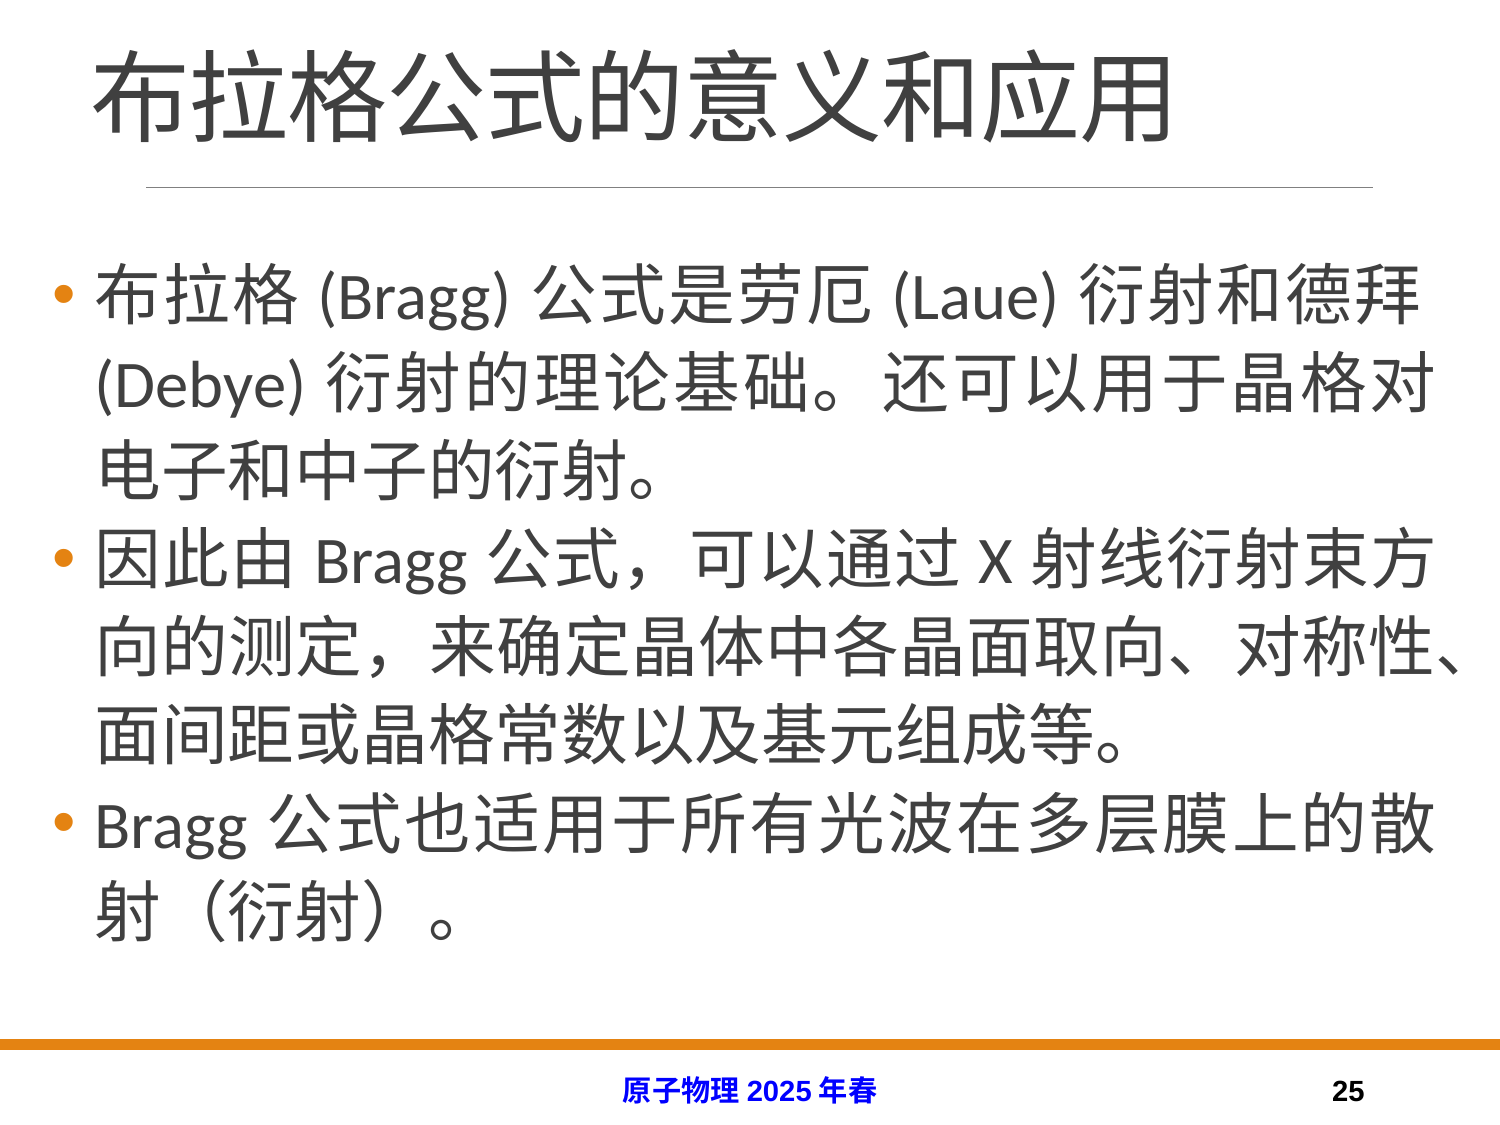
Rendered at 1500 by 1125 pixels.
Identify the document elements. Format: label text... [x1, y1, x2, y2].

list 布拉格(Bragg)公式是劳厄(Laue)衍射和德拜(Debye)衍射的理论基础。还可以用于晶格对电子和中子的衍射。 因此由Bragg公式，可以通过X射线衍射束方向的测定，来确定晶体中各晶面取向、对称性、面间距或晶格常数以及基元组成等。 Bragg公式也适用于所有光波在多层膜上的散射（衍射）。 [50, 237, 1438, 975]
slide_number 25 [1218, 1059, 1380, 1120]
title 布拉格公式的意义和应用 [75, 8, 1438, 163]
footer 原子物理2025年春 [453, 1059, 1047, 1120]
